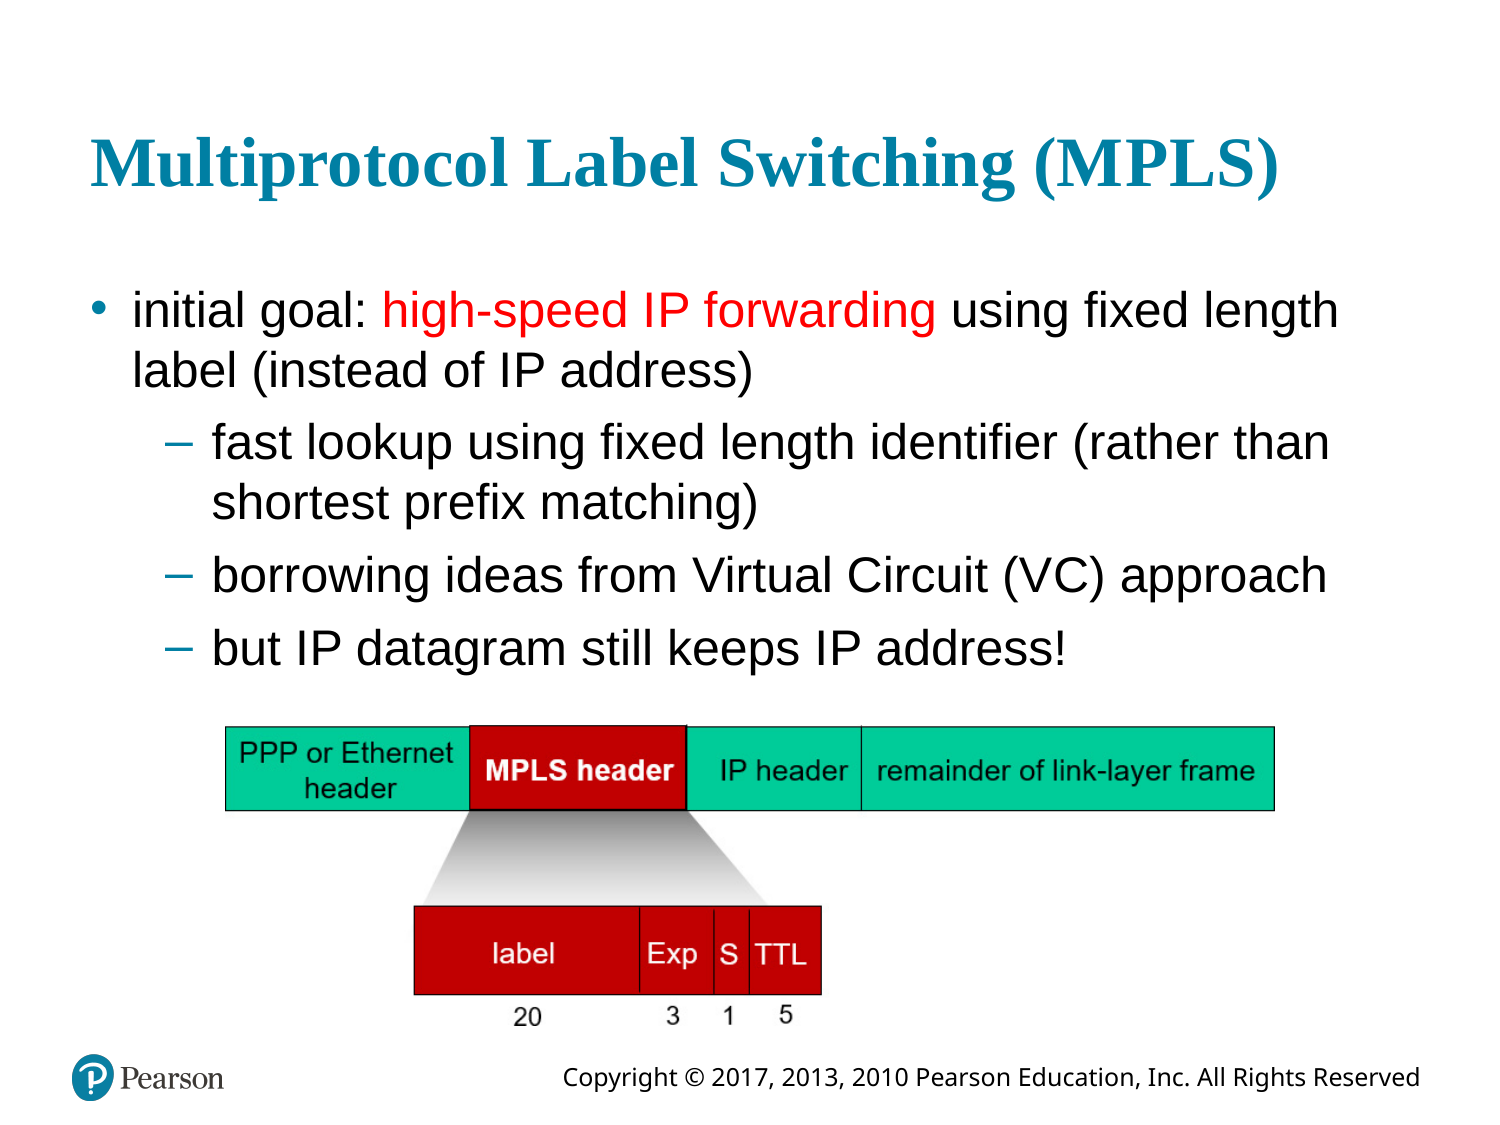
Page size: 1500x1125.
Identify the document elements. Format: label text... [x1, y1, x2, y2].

picture [98, 1054, 224, 1101]
picture [72, 1087, 83, 1101]
picture [72, 1054, 88, 1070]
title Multiprotocol Label Switching (M P L S) [75, 35, 1425, 216]
picture [80, 1063, 106, 1088]
list initial goal: high-speed I P forwarding using fixed length label (instead of I P address) fast lookup using fixed length identifier (rather than shortest prefix matching) borrowing ideas from Virtual Circuit (V C) approach but I P datagram still keeps I P address! [75, 262, 1425, 675]
picture [225, 723, 1275, 1026]
